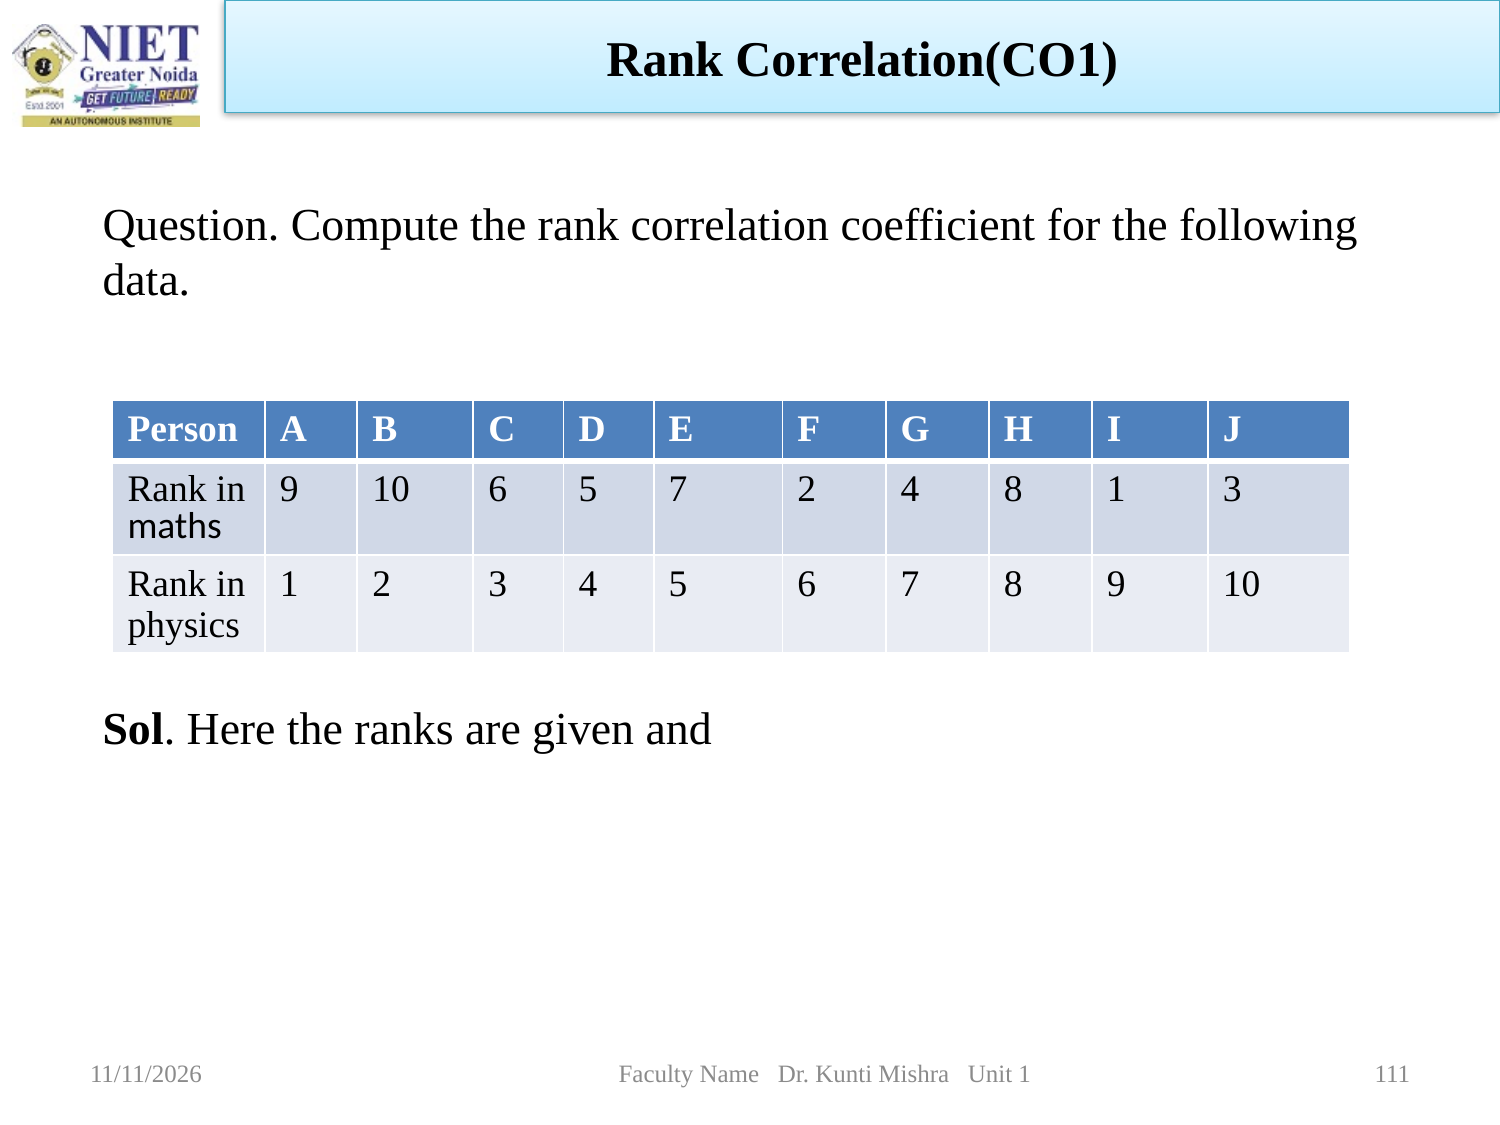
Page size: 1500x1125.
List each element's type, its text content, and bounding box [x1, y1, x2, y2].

table_cell 8 [990, 464, 1091, 554]
slide_number 111 [1074, 1042, 1425, 1103]
table_cell 4 [887, 464, 988, 554]
table_cell 3 [474, 556, 563, 652]
table_cell Rank in maths [113, 464, 264, 554]
table_cell 7 [887, 556, 988, 652]
table_header F [783, 401, 885, 458]
table_cell 10 [1209, 556, 1349, 652]
table_cell 9 [1093, 556, 1207, 652]
table_cell 8 [990, 556, 1091, 652]
table_header J [1209, 401, 1349, 458]
text_box Rank Correlation(CO1) [224, 0, 1500, 113]
footer Faculty Name Dr. Kunti Mishra Unit 1 [412, 1042, 1074, 1103]
table_cell Rank in physics [113, 556, 264, 652]
table_cell 10 [358, 464, 472, 554]
table_cell 7 [655, 464, 782, 554]
table_cell 1 [266, 556, 356, 652]
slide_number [75, 1042, 412, 1103]
table_cell 9 [266, 464, 356, 554]
table_header A [266, 401, 356, 458]
table_cell 1 [1093, 464, 1207, 554]
table_header D [564, 401, 653, 458]
table_cell 5 [655, 556, 782, 652]
table_cell 6 [474, 464, 563, 554]
table_header E [655, 401, 782, 458]
table_cell 5 [564, 464, 653, 554]
table_header H [990, 401, 1091, 458]
table_header B [358, 401, 472, 458]
picture [12, 24, 200, 127]
table_cell 2 [783, 464, 885, 554]
table_header Person [113, 401, 264, 458]
table_header I [1093, 401, 1207, 458]
table_header C [474, 401, 563, 458]
table_cell 4 [564, 556, 653, 652]
table_cell 6 [783, 556, 885, 652]
table_header G [887, 401, 988, 458]
table_cell 2 [358, 556, 472, 652]
table_cell 3 [1209, 464, 1349, 554]
